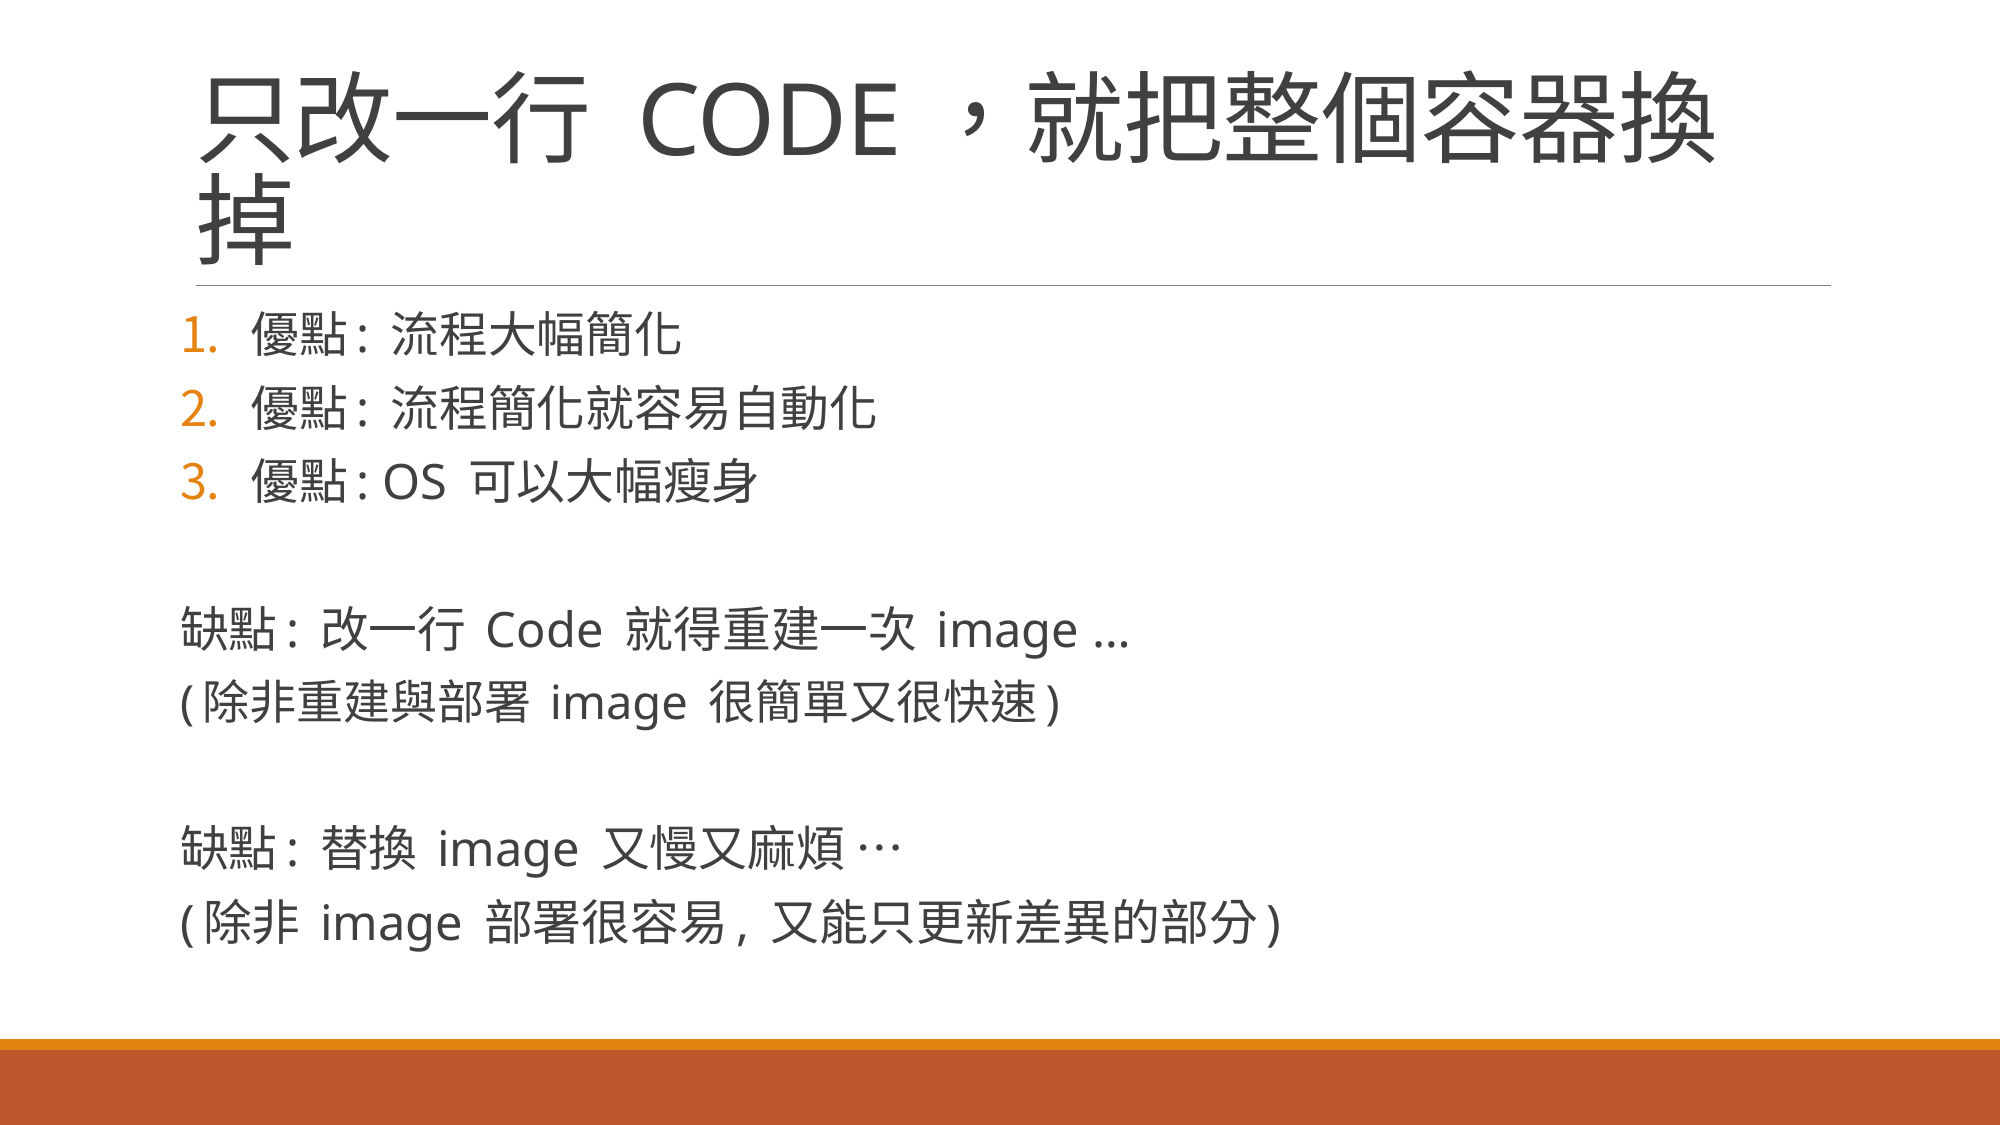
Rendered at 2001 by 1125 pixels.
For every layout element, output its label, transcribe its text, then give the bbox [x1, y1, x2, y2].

title 只改一行 CODE，就把整個容器換掉 [180, 47, 1830, 285]
list 優點: 流程大幅簡化 優點: 流程簡化就容易自動化 優點: OS 可以大幅瘦身 缺點: 改一行 Code 就得重建一次 image … (除非重建與部署 image 很簡單又很快速) 缺點: 替換 image 又慢又麻煩 … (除非 image 部署很容易, 又能只更新差異的部分) [180, 302, 1830, 963]
